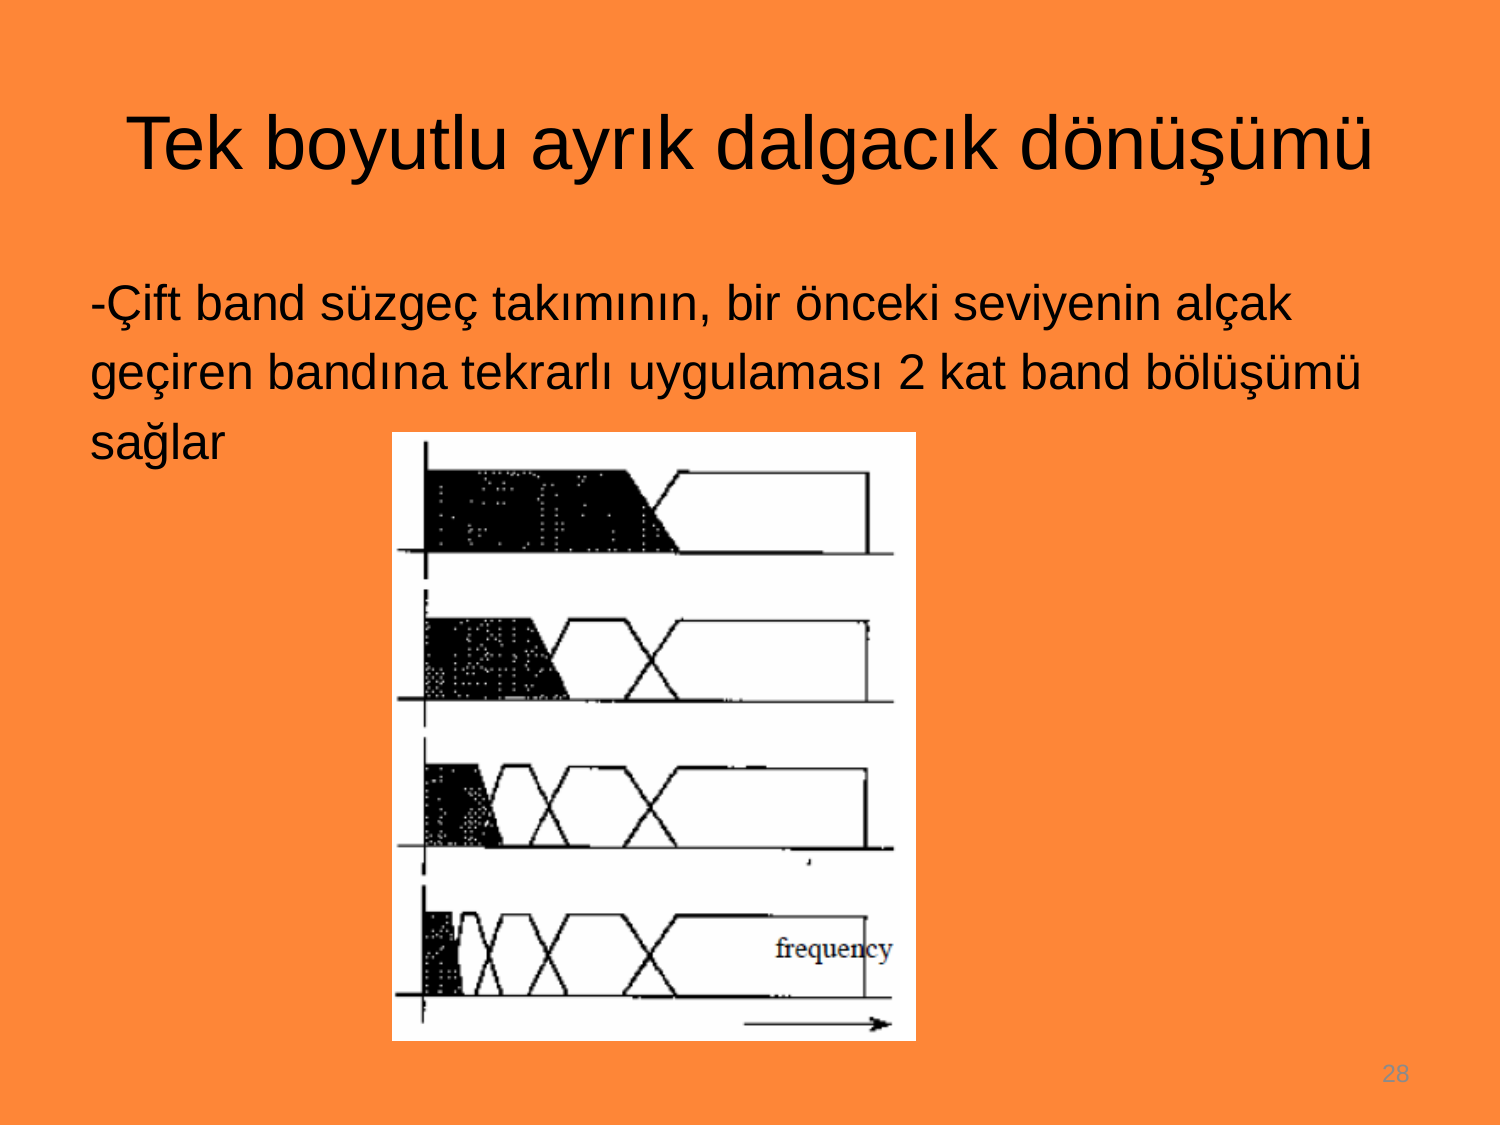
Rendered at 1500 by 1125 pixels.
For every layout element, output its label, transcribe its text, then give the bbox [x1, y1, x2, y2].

list -Çift band süzgeç takımının, bir önceki seviyenin alçak geçiren bandına tekrarlı uygulaması 2 kat band bölüşümü sağlar [75, 262, 1425, 1005]
title Tek boyutlu ayrık dalgacık dönüşümü [75, 45, 1425, 233]
picture [392, 432, 916, 1041]
slide_number 28 [1074, 1042, 1425, 1103]
